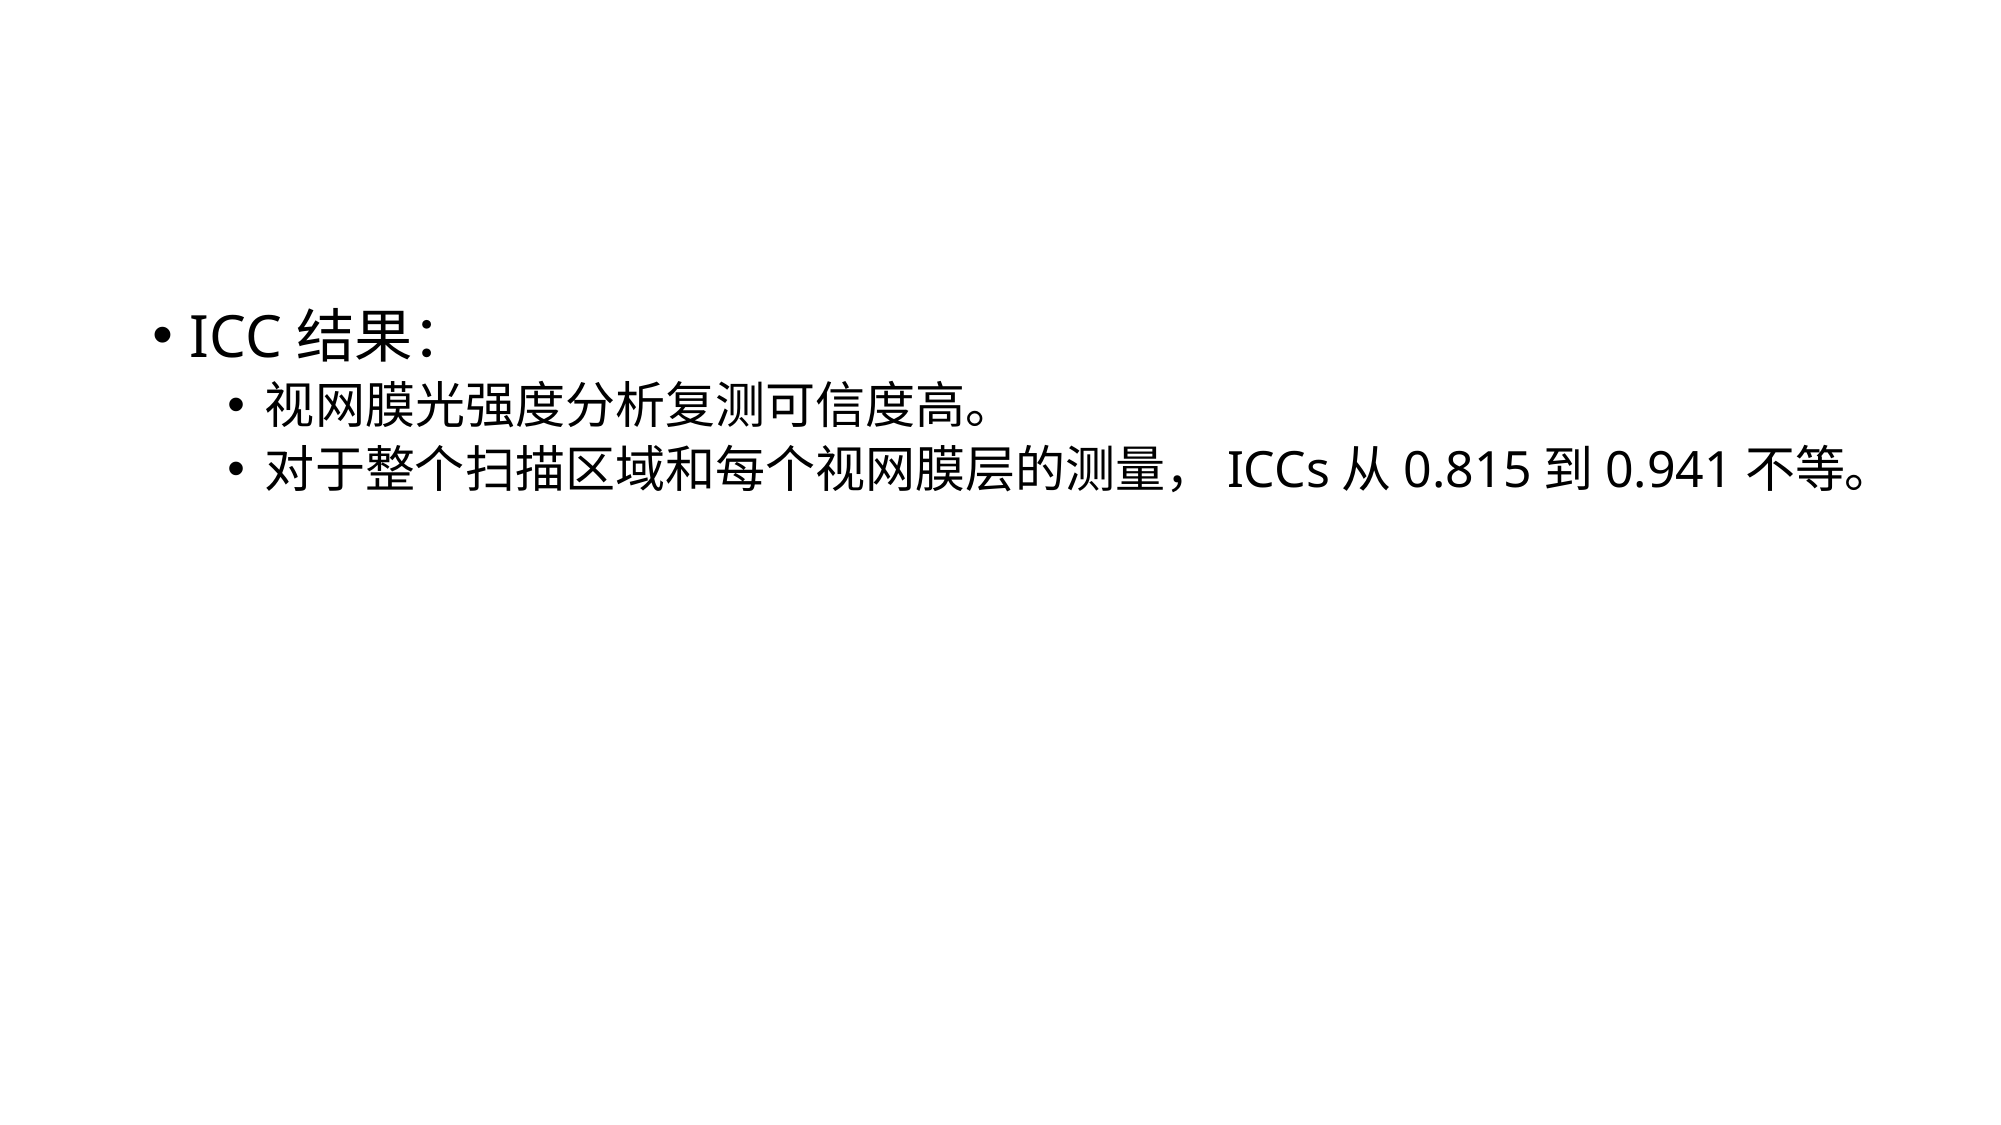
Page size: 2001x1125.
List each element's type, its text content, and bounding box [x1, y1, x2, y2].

list ICC结果： 视网膜光强度分析复测可信度高。 对于整个扫描区域和每个视网膜层的测量，ICCs从0.815到0.941不等。 [137, 299, 1863, 1014]
